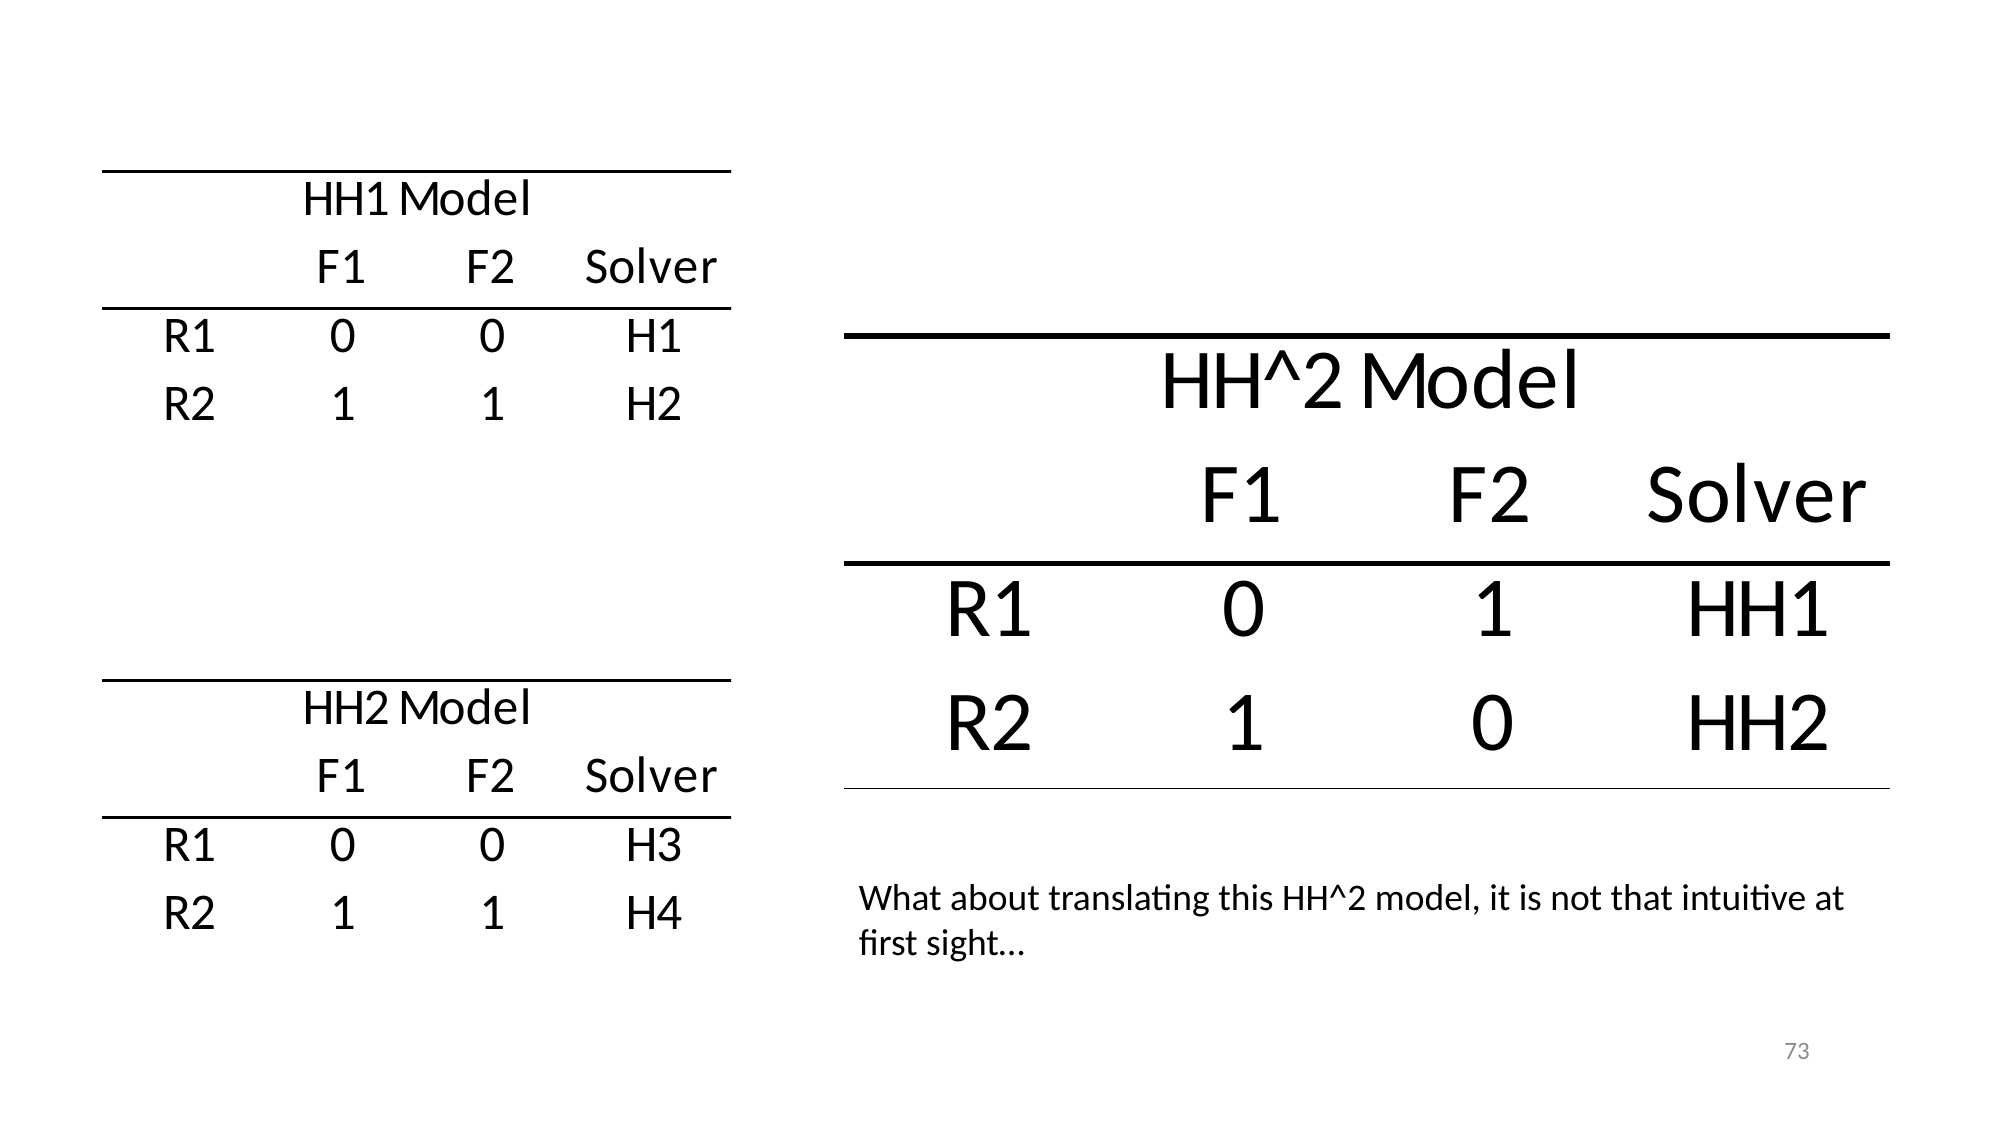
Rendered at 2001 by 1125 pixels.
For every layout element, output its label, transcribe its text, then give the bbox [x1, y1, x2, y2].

text_box What about translating this HH^2 model, it is not that intuitive at first sight… [843, 865, 1896, 971]
picture [102, 678, 735, 957]
picture [102, 169, 735, 448]
slide_number 73 [1764, 1020, 1825, 1080]
picture [843, 333, 1896, 795]
